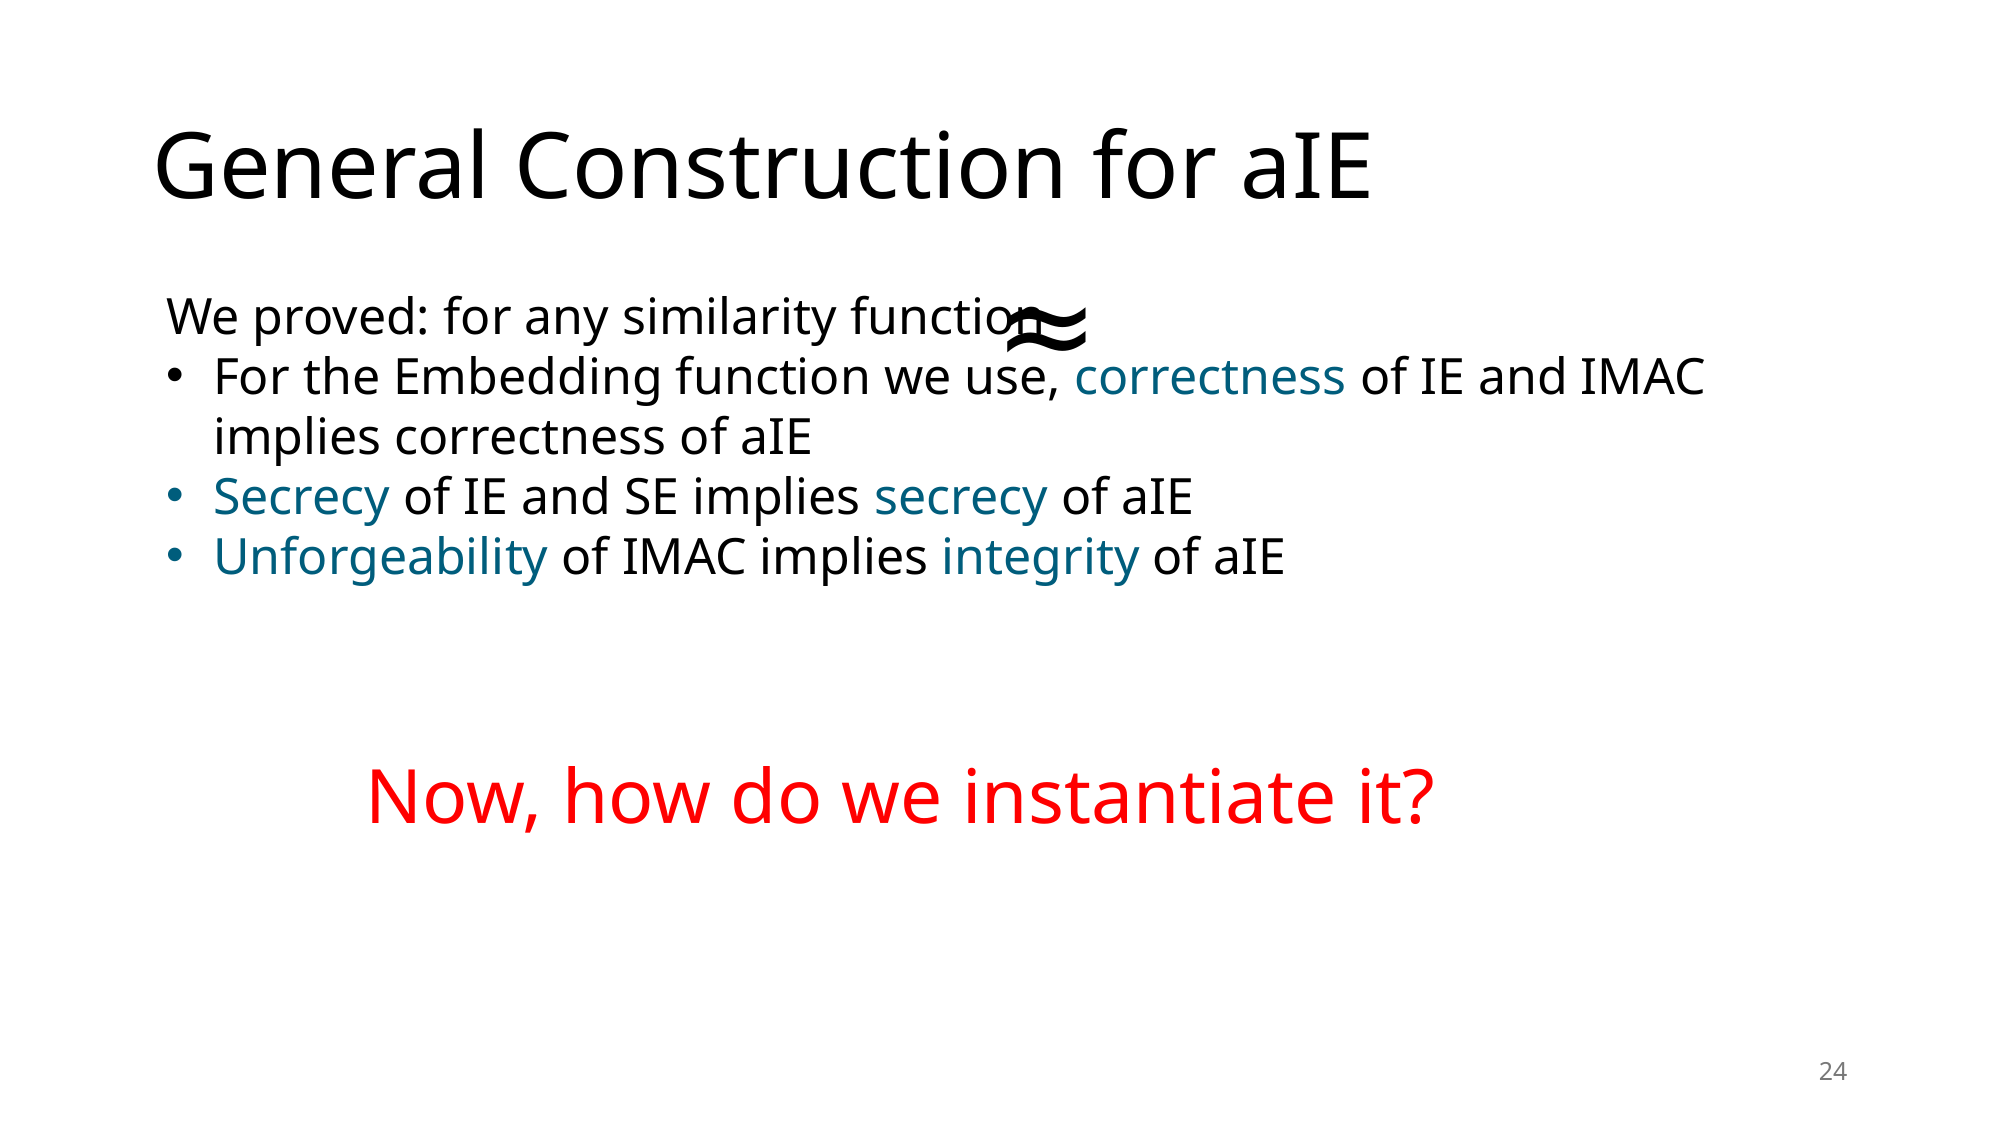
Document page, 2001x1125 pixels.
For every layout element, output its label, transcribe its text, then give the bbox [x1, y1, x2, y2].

text_box We proved: for any similarity function For the Embedding function we use, correctness of IE and IMAC implies correctness of aIE Secrecy of IE and SE implies secrecy of aIE Unforgeability of IMAC implies integrity of aIE [151, 277, 1818, 592]
slide_number 24 [1412, 1042, 1863, 1103]
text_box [973, 236, 1089, 404]
text_box Now, how do we instantiate it? [119, 741, 1682, 847]
title General Construction for aIE [137, 59, 1863, 278]
